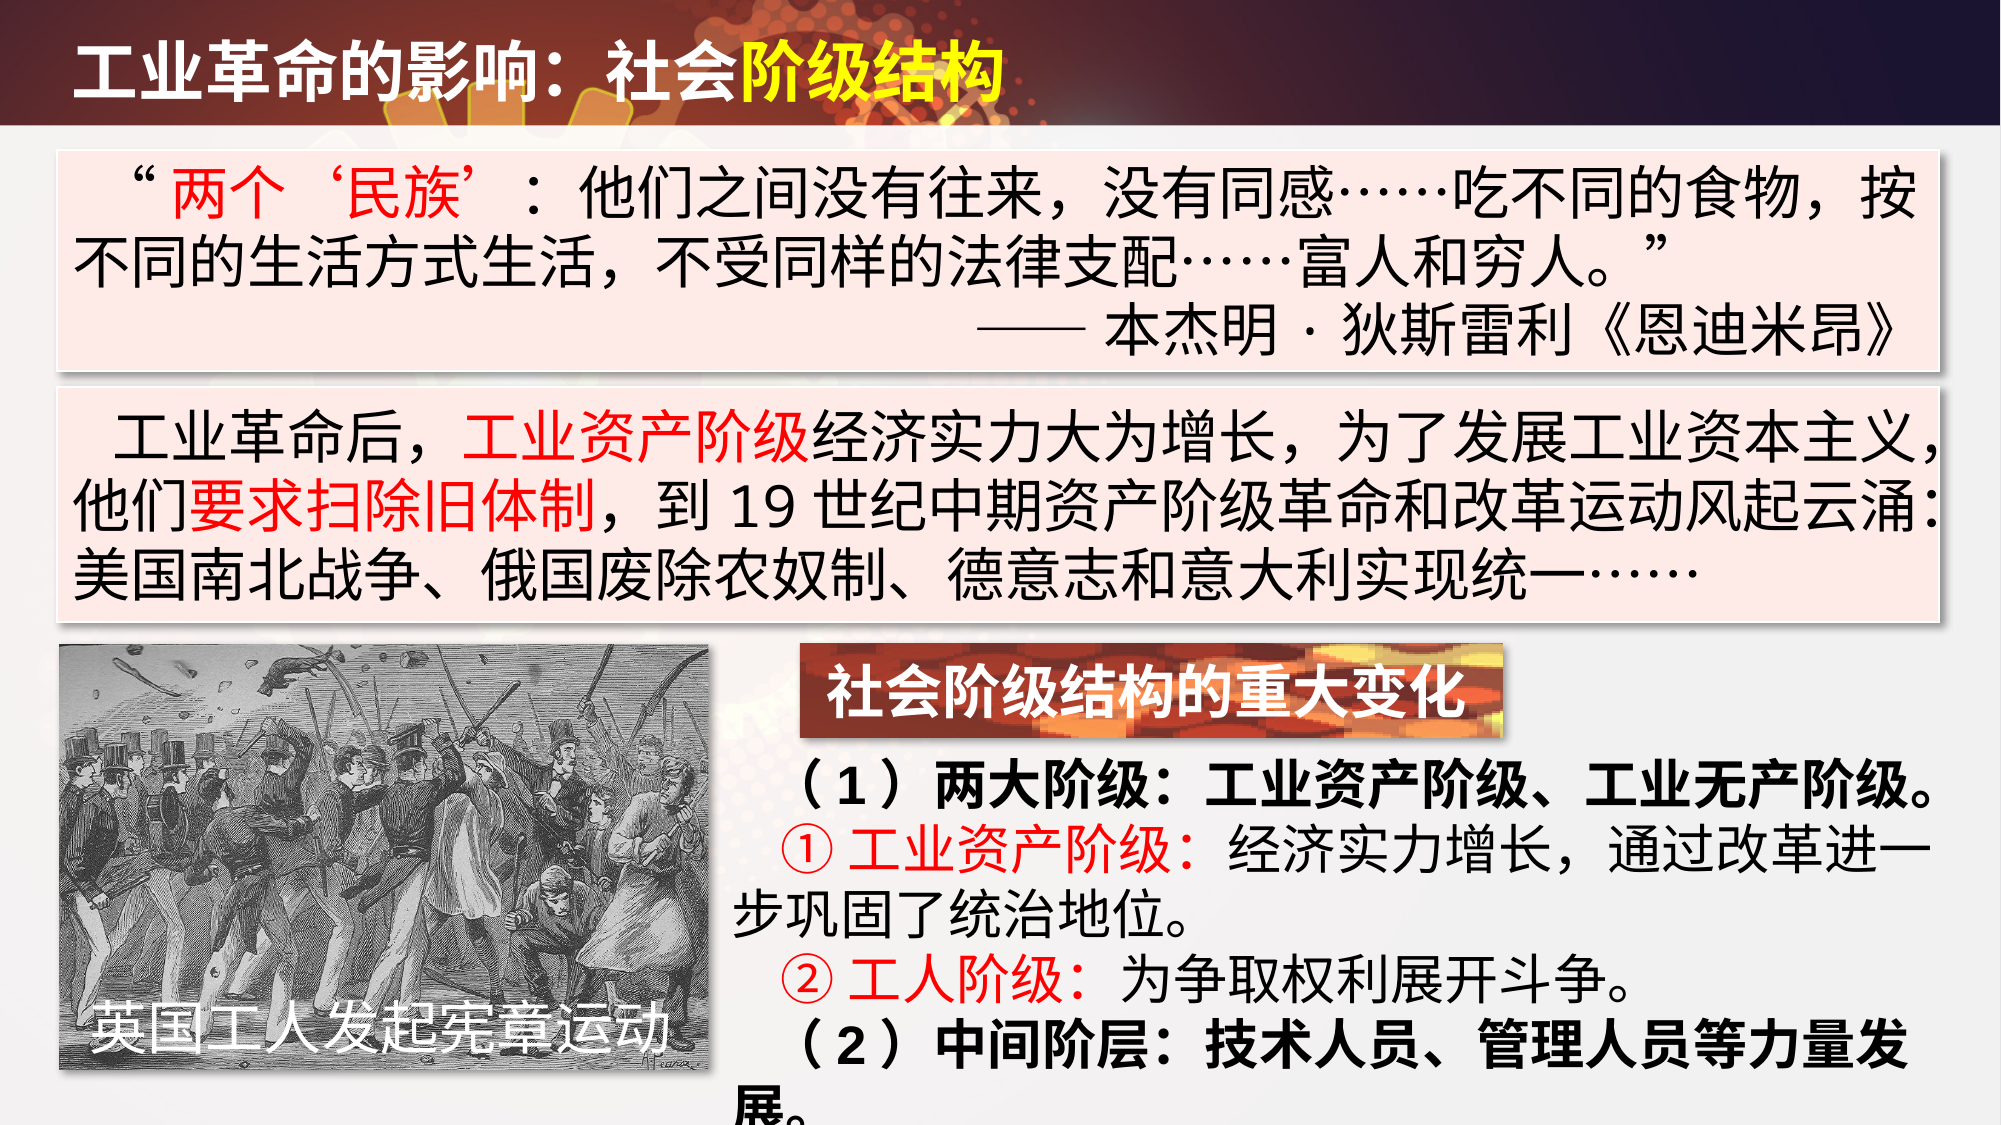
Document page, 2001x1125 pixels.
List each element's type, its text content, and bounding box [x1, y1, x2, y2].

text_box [799, 643, 1503, 738]
text_box “两个‘民族’：他们之间没有往来，没有同感……吃不同的食物，按不同的生活方式生活，不受同样的法律支配……富人和穷人。” ——本杰明·狄斯雷利《恩迪米昂》 [56, 149, 1940, 372]
picture [0, 0, 2001, 1125]
text_box （1）两大阶级：工业资产阶级、工业无产阶级。 ①工业资产阶级：经济实力增长，通过改革进一步巩固了统治地位。 ②工人阶级：为争取权利展开斗争。 （2）中间阶层：技术人员、管理人员等力量发展。 [716, 743, 1951, 1125]
text_box 工业革命的影响：社会阶级结构 [57, 22, 1236, 118]
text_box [59, 644, 724, 1070]
text_box 工业革命后，工业资产阶级经济实力大为增长，为了发展工业资本主义，他们要求扫除旧体制，到19世纪中期资产阶级革命和改革运动风起云涌：美国南北战争、俄国废除农奴制、德意志和意大利实现统一…… [56, 386, 1940, 623]
